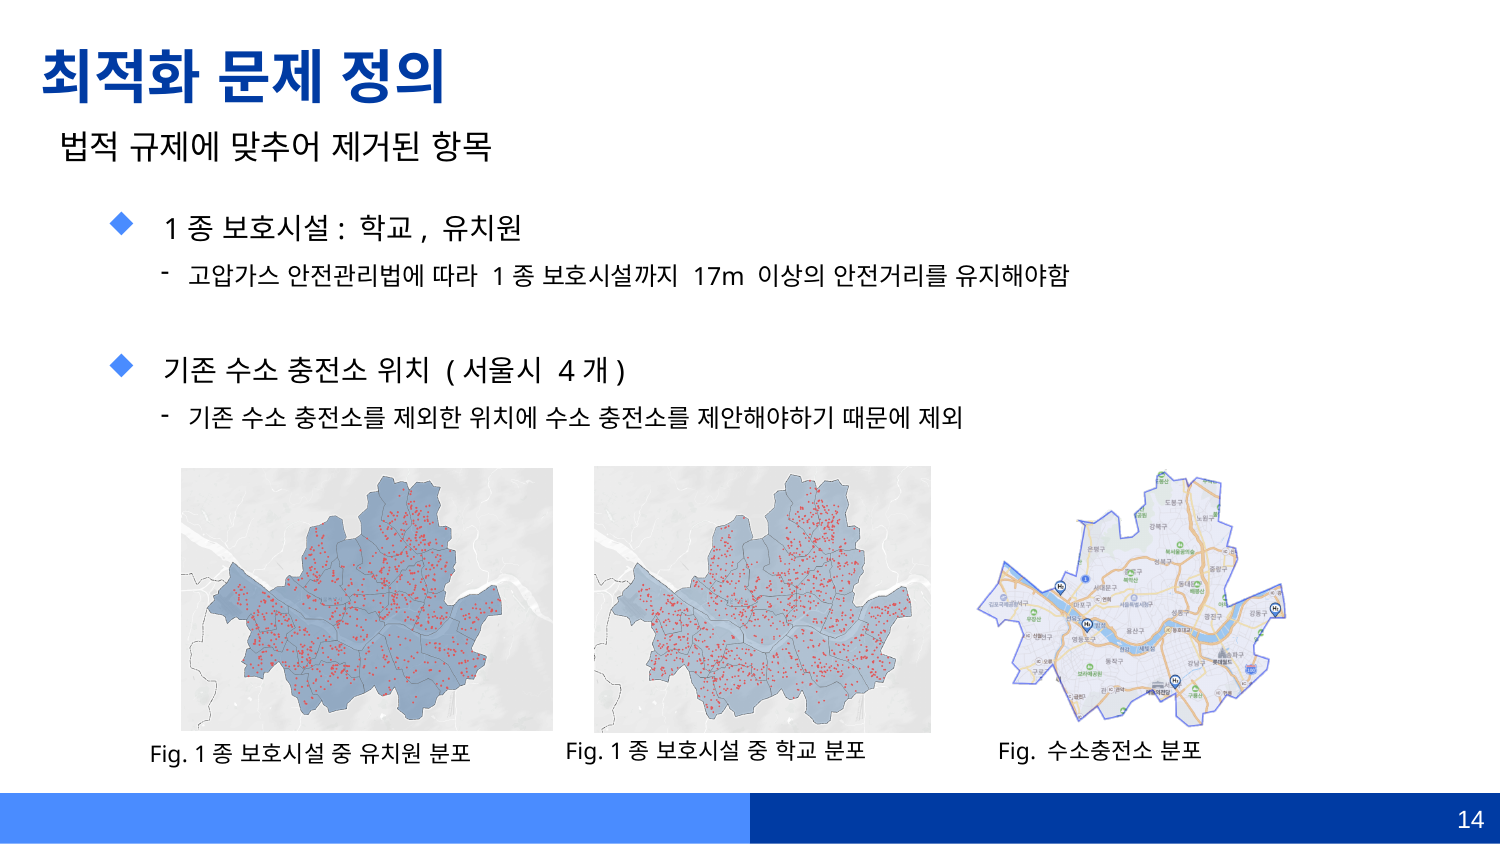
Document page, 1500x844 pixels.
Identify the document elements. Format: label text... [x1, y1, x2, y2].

picture [972, 465, 1296, 731]
text_box Fig. 수소충전소 분포 [964, 729, 1331, 772]
text_box Fig. 1종 보호시설 중 학교 분포 [531, 729, 964, 772]
text_box 1종 보호시설: 학교, 유치원 고압가스 안전관리법에 따라 1종 보호시설까지 17m 이상의 안전거리를 유지해야함 기존 수소 충전소 위치 (서울시 4개) 기존 수소 충전소를 제외한 위치에 수소 충전소를 제안해야하기 때문에 제외 [73, 185, 1421, 440]
text_box 법적 규제에 맞추어 제거된 항목 [25, 119, 690, 174]
picture [593, 466, 931, 733]
picture [181, 468, 553, 731]
title 최적화 문제 정의 [25, 25, 1291, 120]
text_box Fig. 1종 보호시설 중 유치원 분포 [116, 731, 600, 775]
slide_number 14 [1162, 795, 1500, 841]
